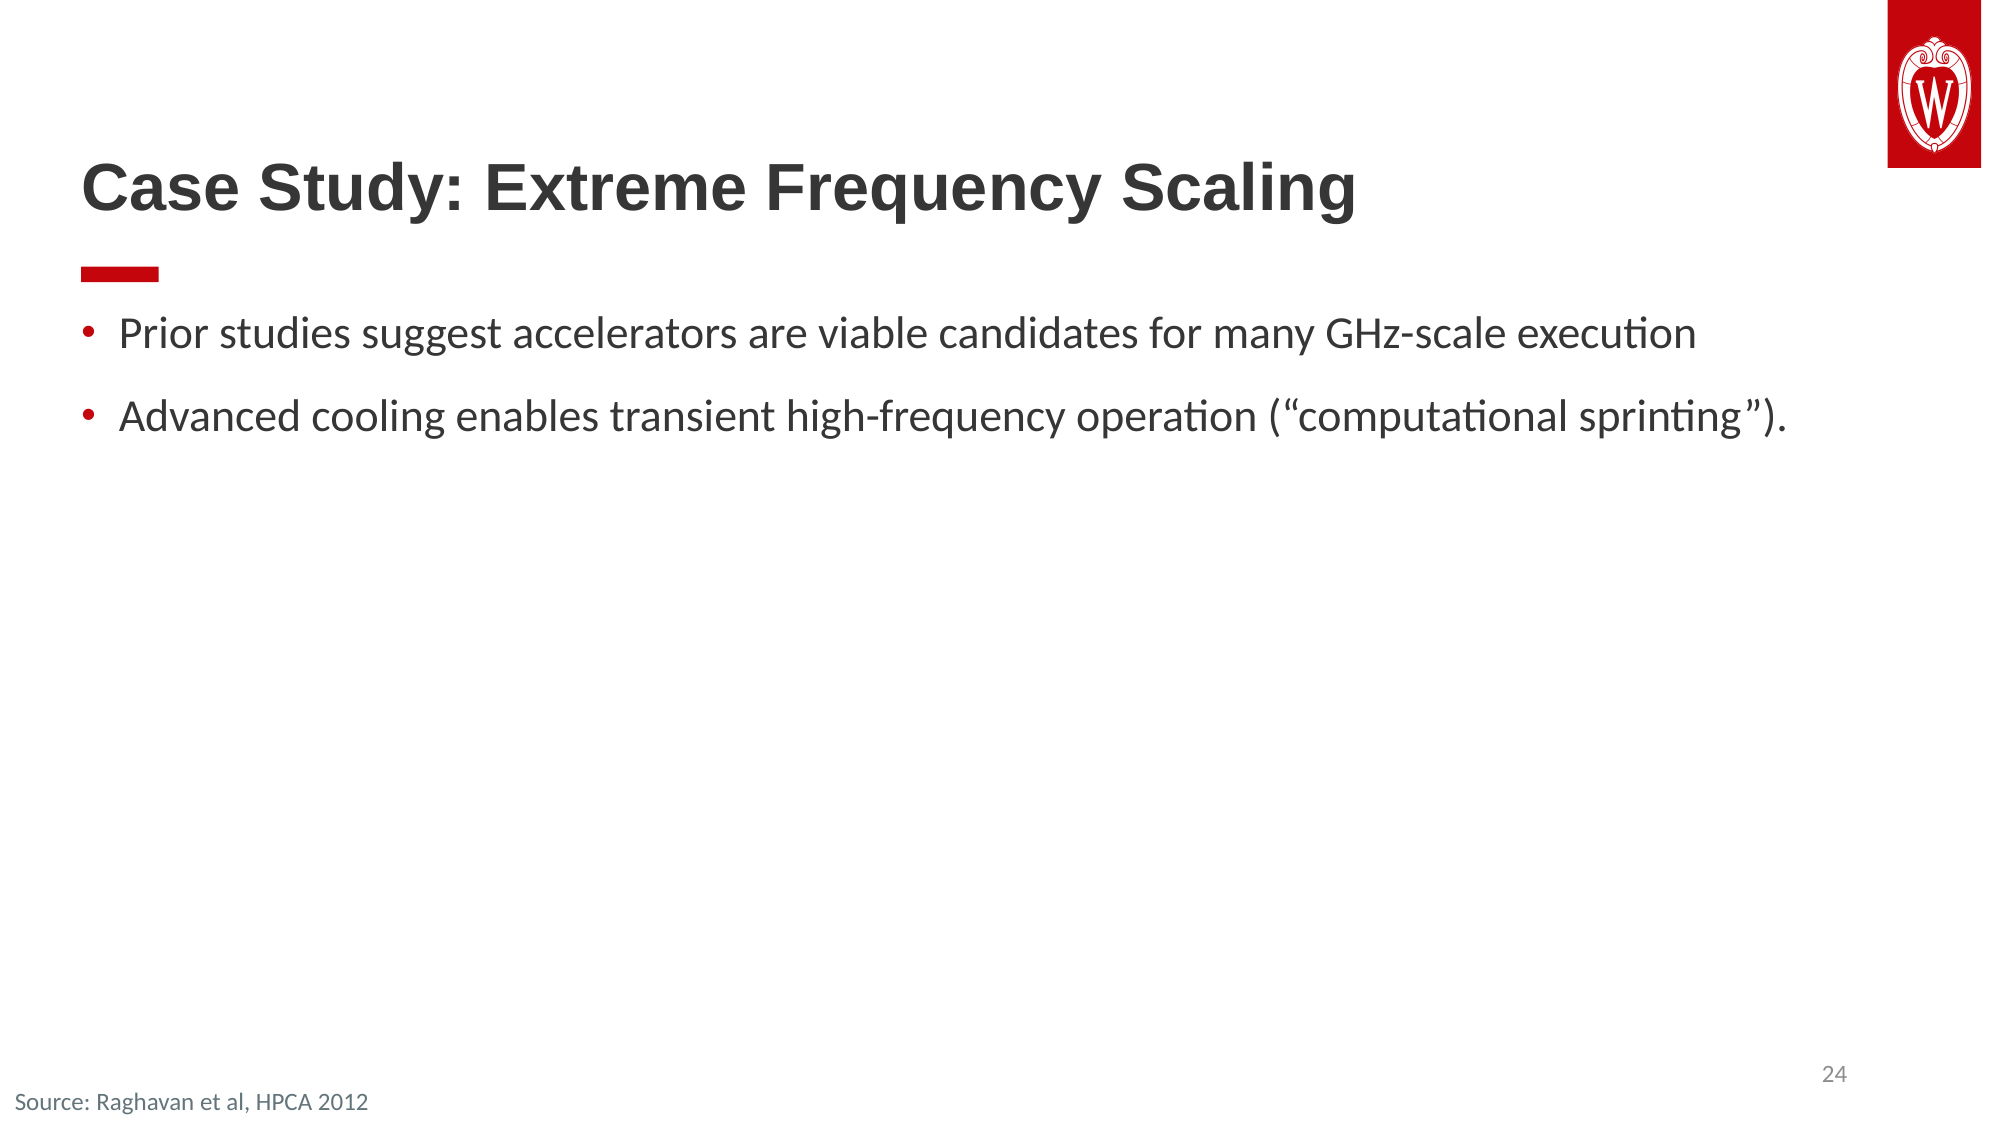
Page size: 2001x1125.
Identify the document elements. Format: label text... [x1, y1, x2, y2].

picture [1897, 36, 1972, 154]
text_box 24 [1412, 1042, 1863, 1103]
list Prior studies suggest accelerators are viable candidates for many GHz-scale execution Advanced cooling enables transient high-frequency operation (“computational sprinting”). [81, 301, 1873, 1047]
title Case Study: Extreme Frequency Scaling [81, 50, 1832, 225]
text_box Source: Raghavan et al, HPCA 2012 [0, 1078, 1142, 1123]
